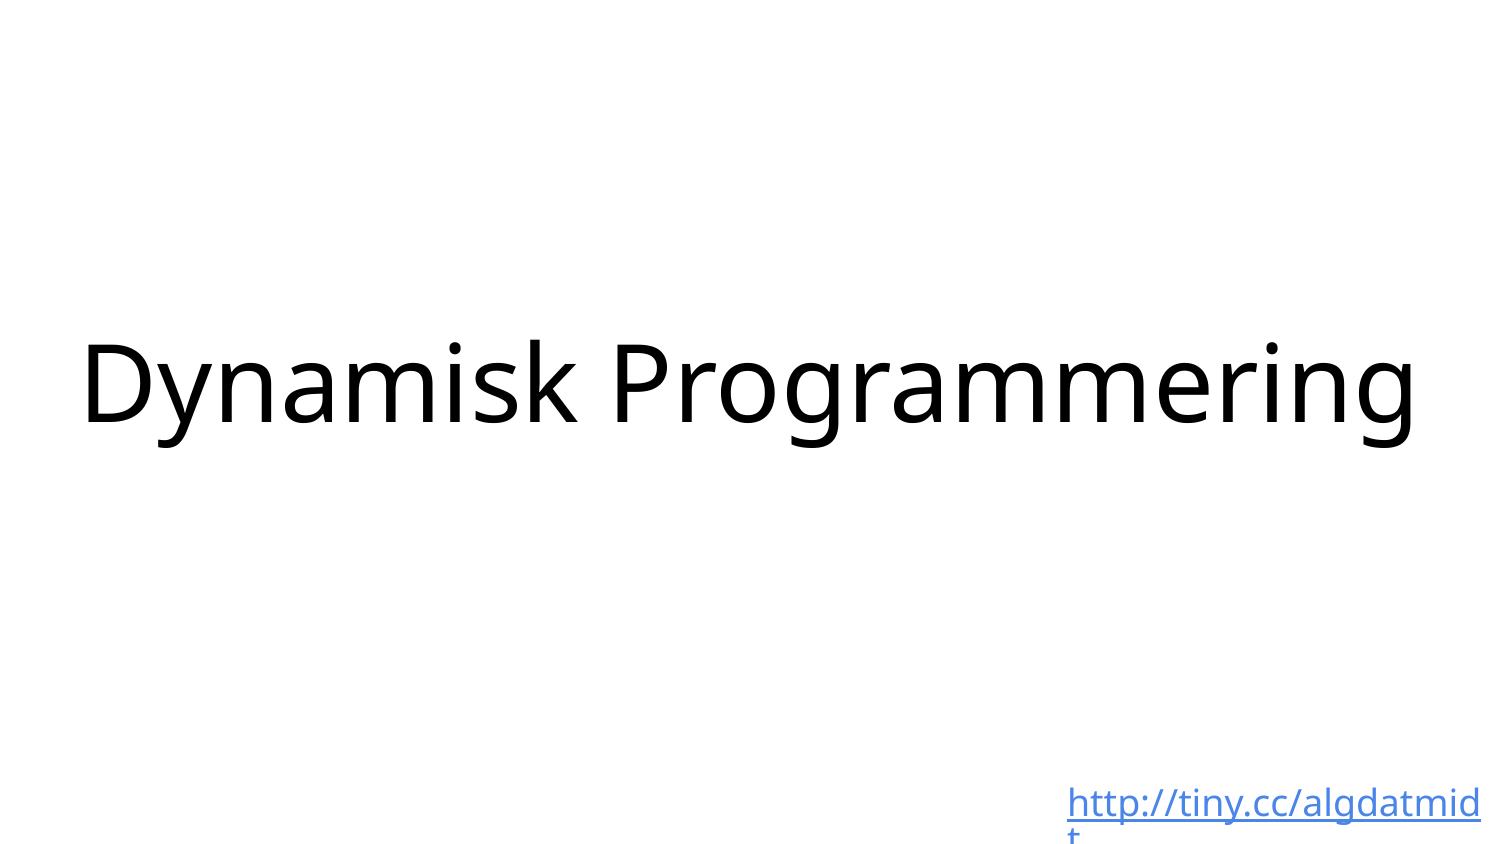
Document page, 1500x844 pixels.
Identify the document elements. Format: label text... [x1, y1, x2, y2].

title Dynamisk Programmering [51, 122, 1449, 459]
text_box http://tiny.cc/algdatmidt [1052, 763, 1500, 844]
